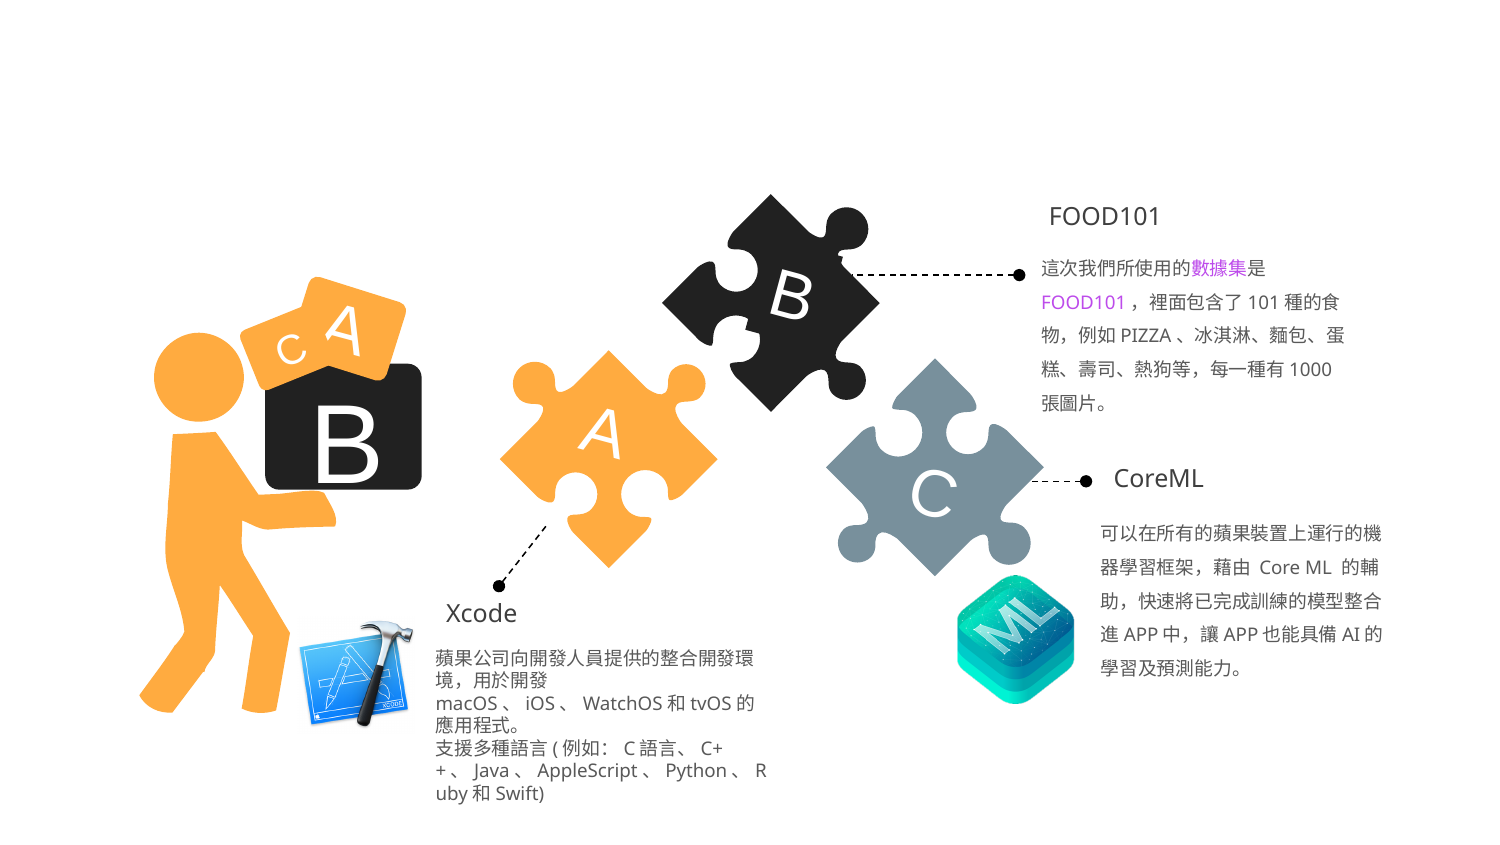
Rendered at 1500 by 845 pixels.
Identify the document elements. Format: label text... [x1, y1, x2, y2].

text_box 可以在所有的蘋果裝置上運行的機器學習框架，藉由 Core ML 的輔助，快速將已完成訓練的模型整合進APP中，讓APP也能具備AI的學習及預測能力。 [1093, 503, 1405, 689]
text_box 蘋果公司向開發人員提供的整合開發環境，用於開發macOS、iOS、WatchOS和tvOS的應用程式。 支援多種語言(例如：C語言、C++、Java、AppleScript、Python、Ruby和Swift) [428, 639, 777, 793]
text_box Xcode [438, 589, 674, 636]
text_box FOOD101 [1041, 192, 1311, 237]
text_box 這次我們所使用的數據集是FOOD101，裡面包含了101種的食物，例如PIZZA、冰淇淋、麵包、蛋糕、壽司、熱狗等，每一種有1000張圖片。 [1033, 237, 1361, 407]
text_box CoreML [1105, 454, 1341, 501]
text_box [789, 358, 1080, 649]
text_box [463, 278, 754, 569]
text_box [498, 577, 547, 587]
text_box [661, 158, 952, 448]
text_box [138, 269, 422, 714]
picture [297, 616, 415, 734]
picture [951, 575, 1080, 705]
